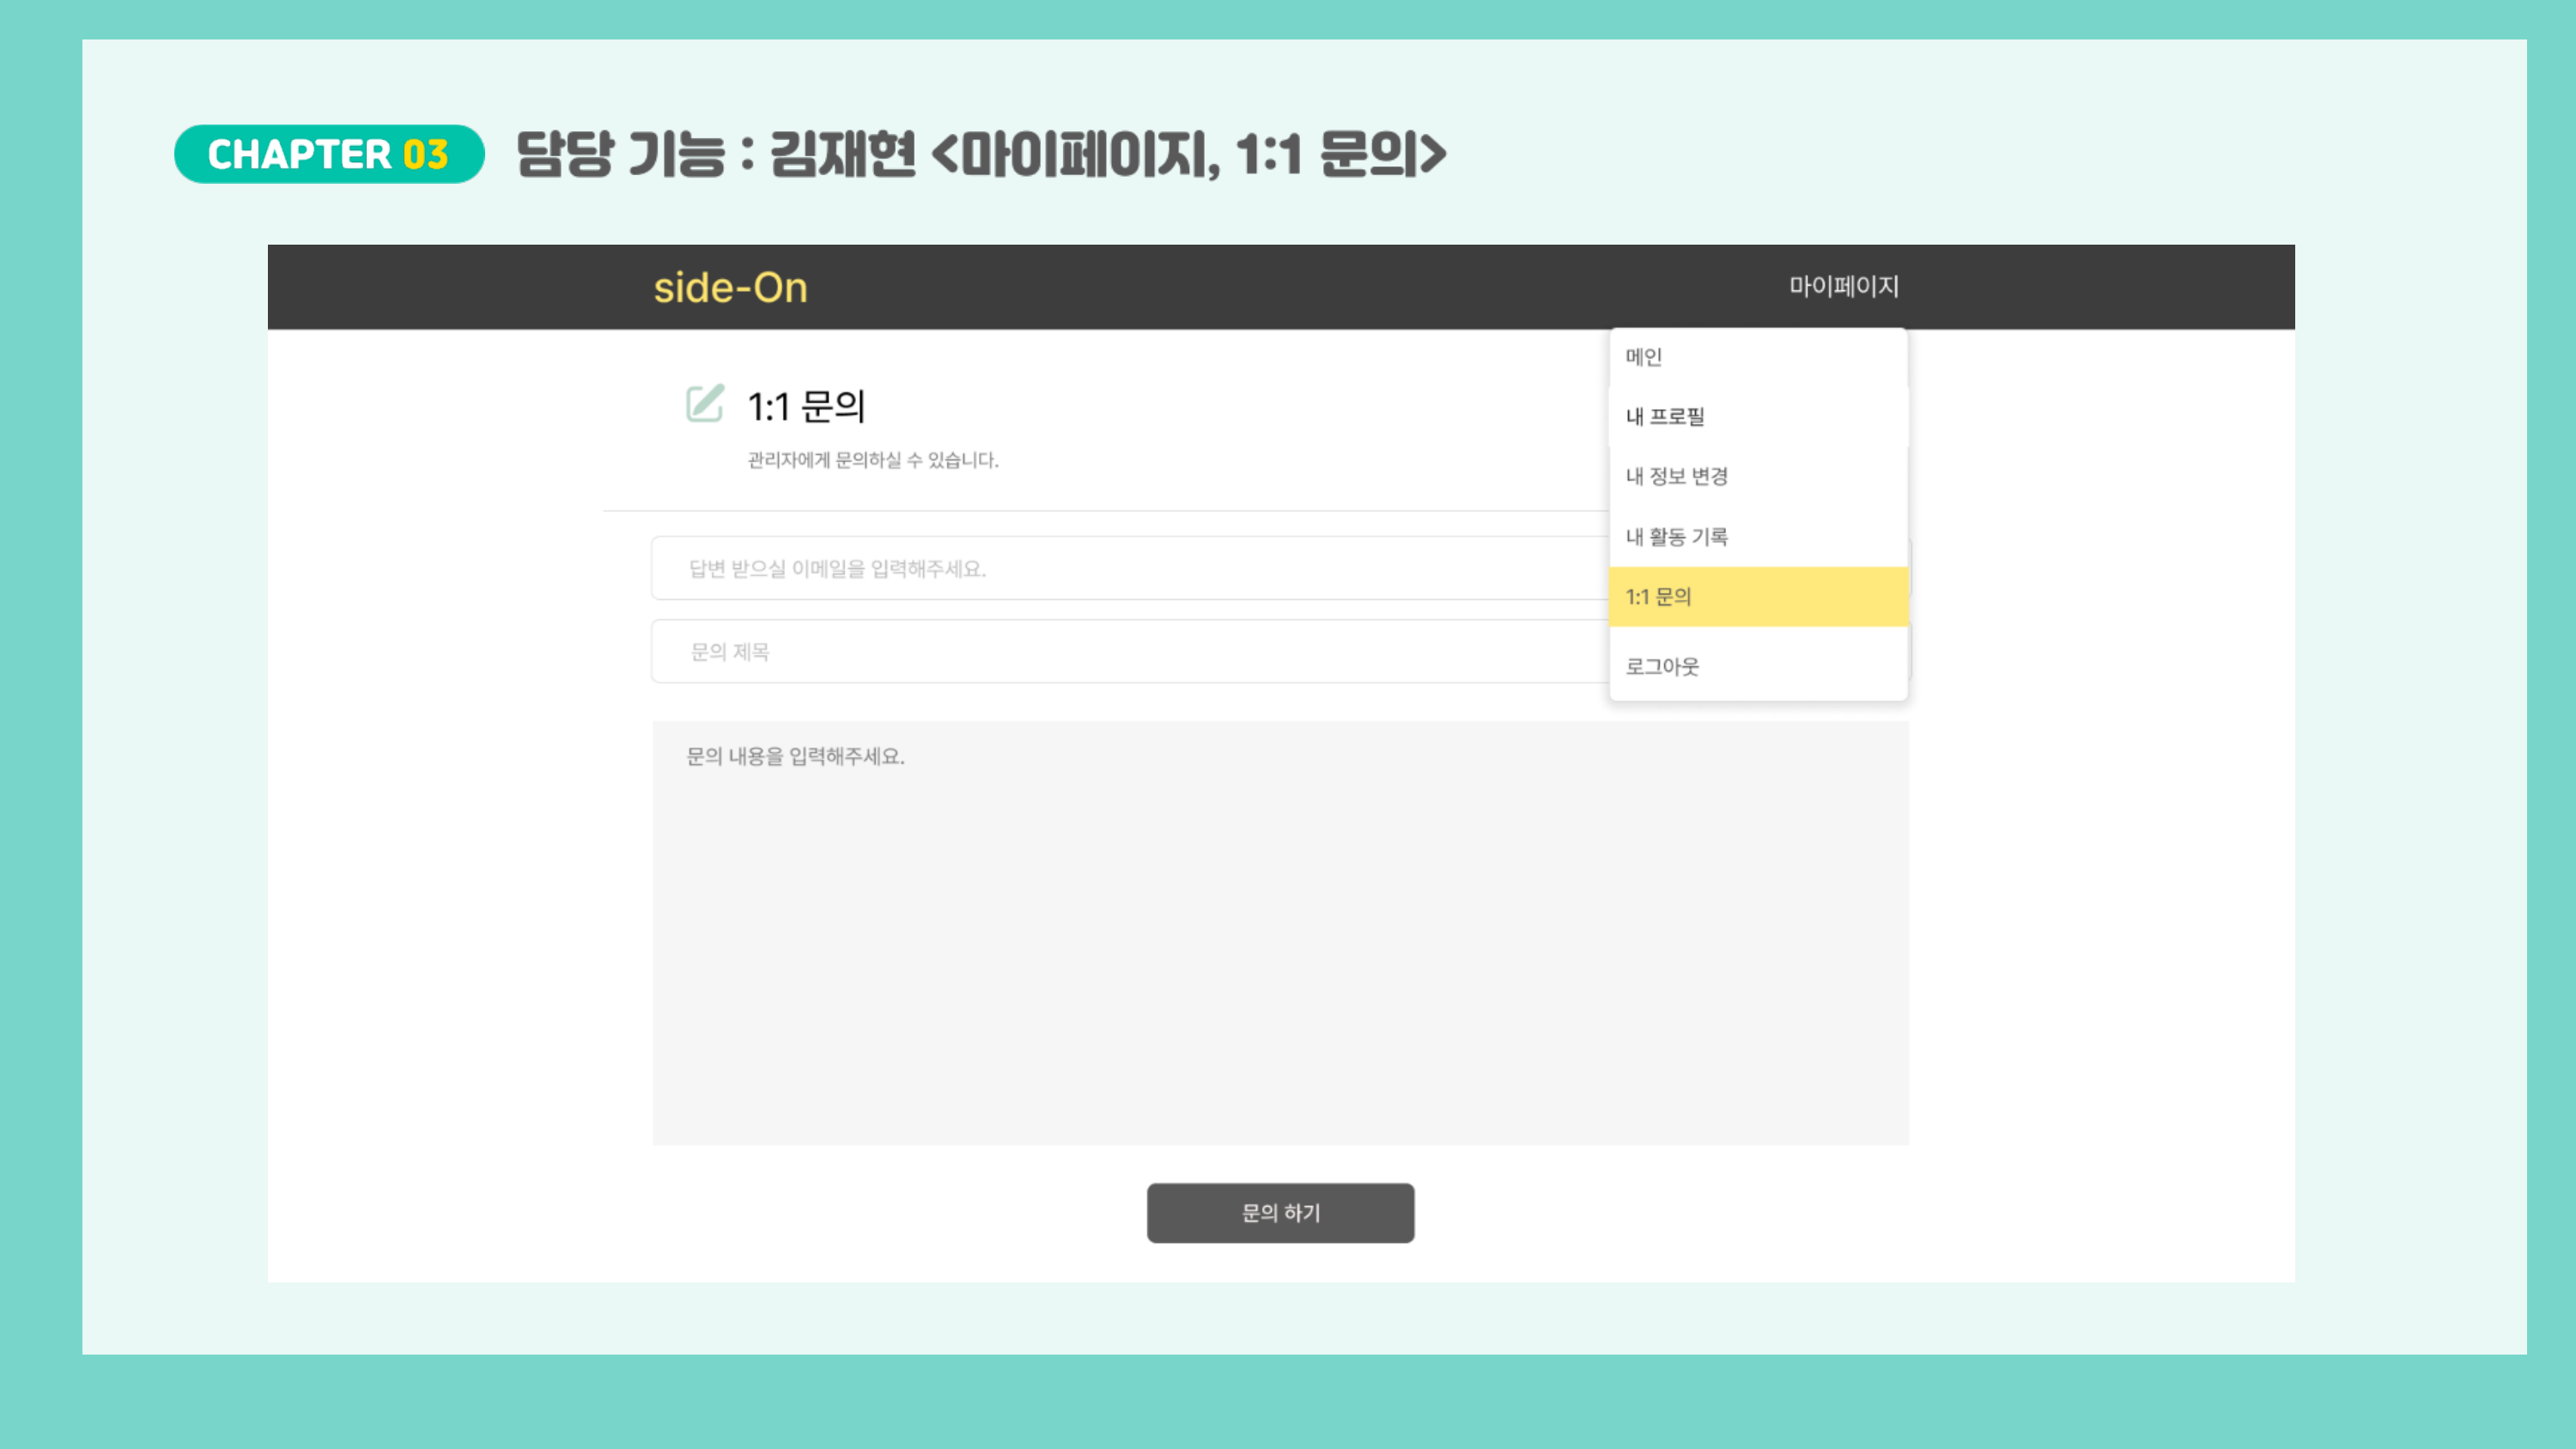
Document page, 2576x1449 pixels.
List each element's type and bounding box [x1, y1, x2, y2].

picture [507, 112, 1484, 203]
text_box [82, 39, 2527, 1355]
text_box [268, 245, 2295, 1282]
text_box [173, 124, 485, 184]
